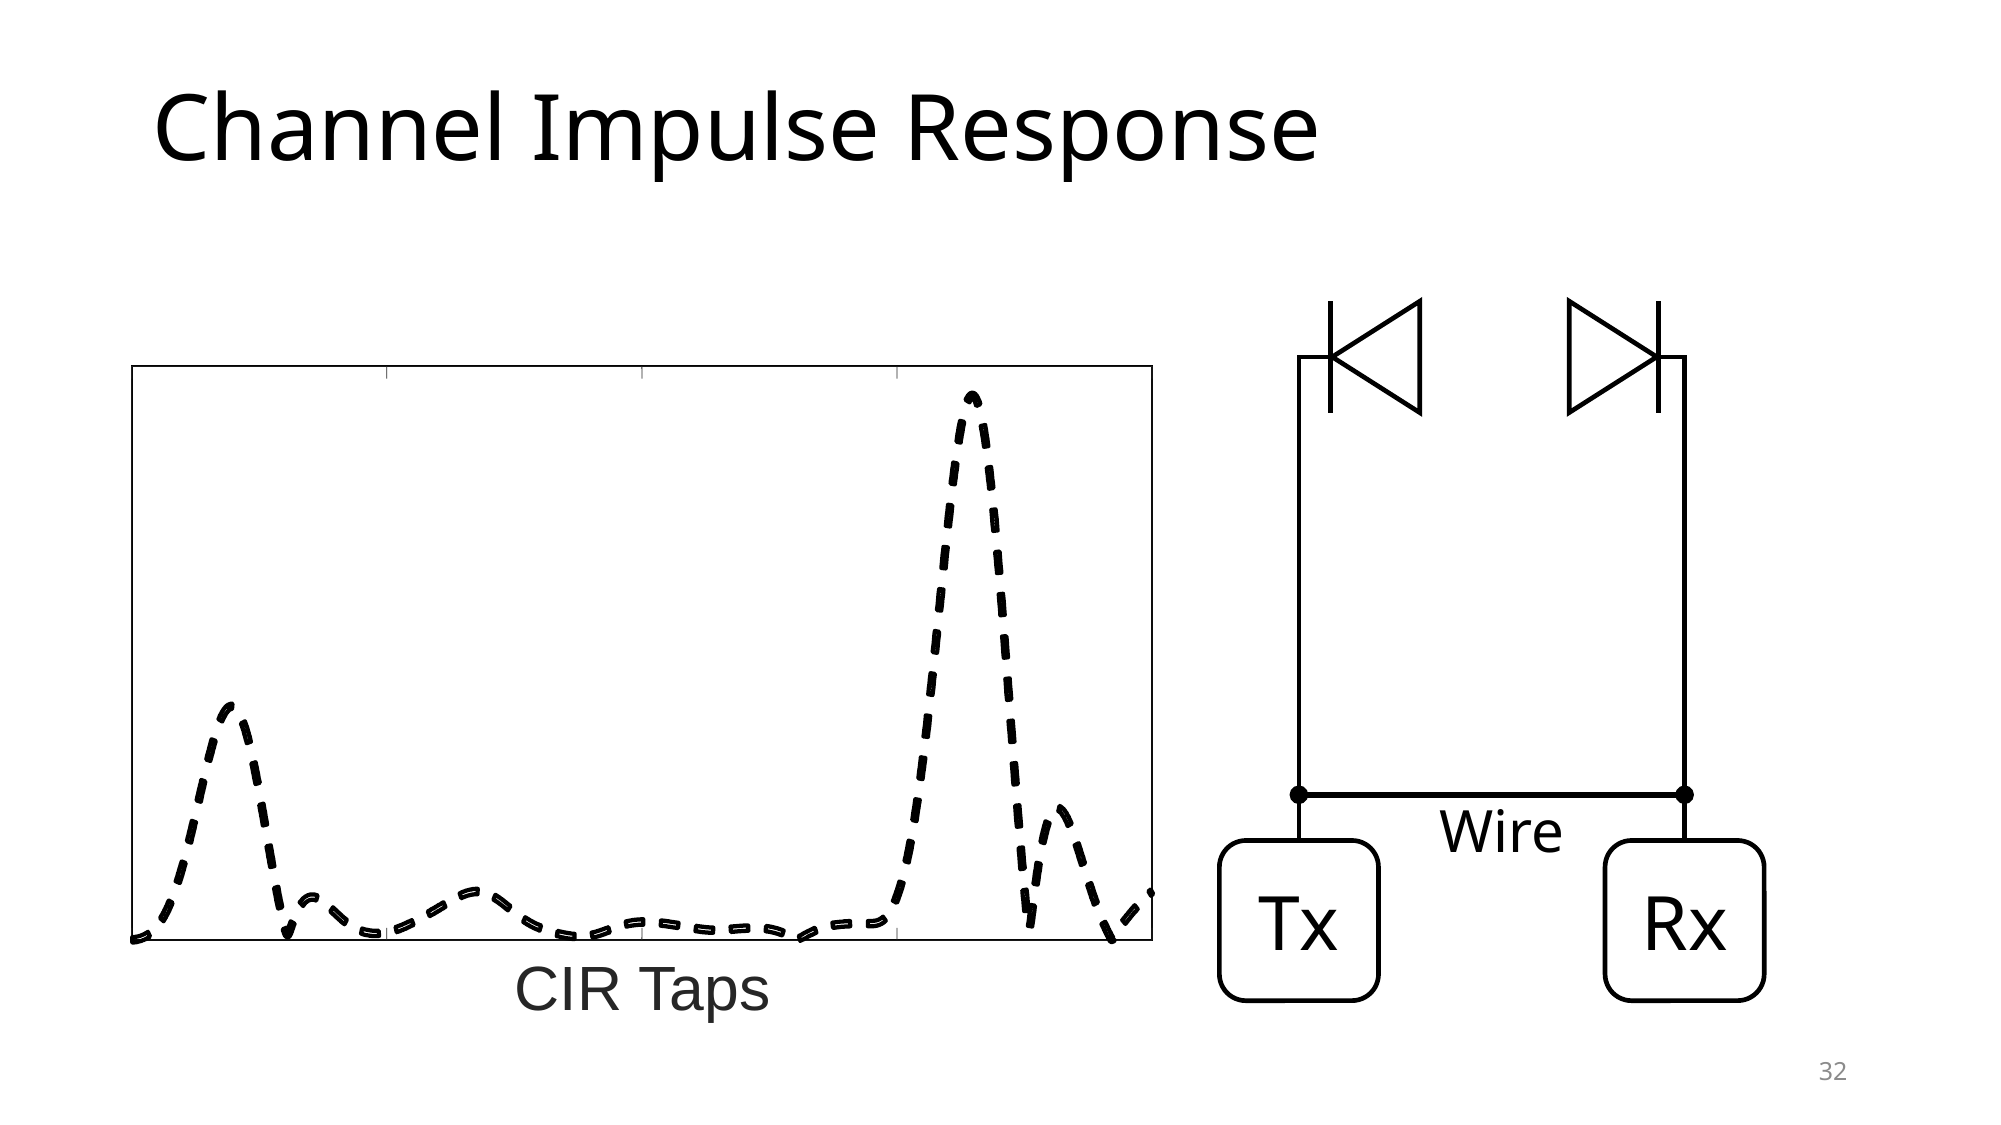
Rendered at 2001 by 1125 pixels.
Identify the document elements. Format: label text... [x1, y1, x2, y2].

title Channel Impulse Response [137, 22, 1863, 240]
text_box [0, 306, 1277, 1103]
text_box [1219, 301, 1765, 1001]
slide_number 32 [1412, 1042, 1863, 1103]
